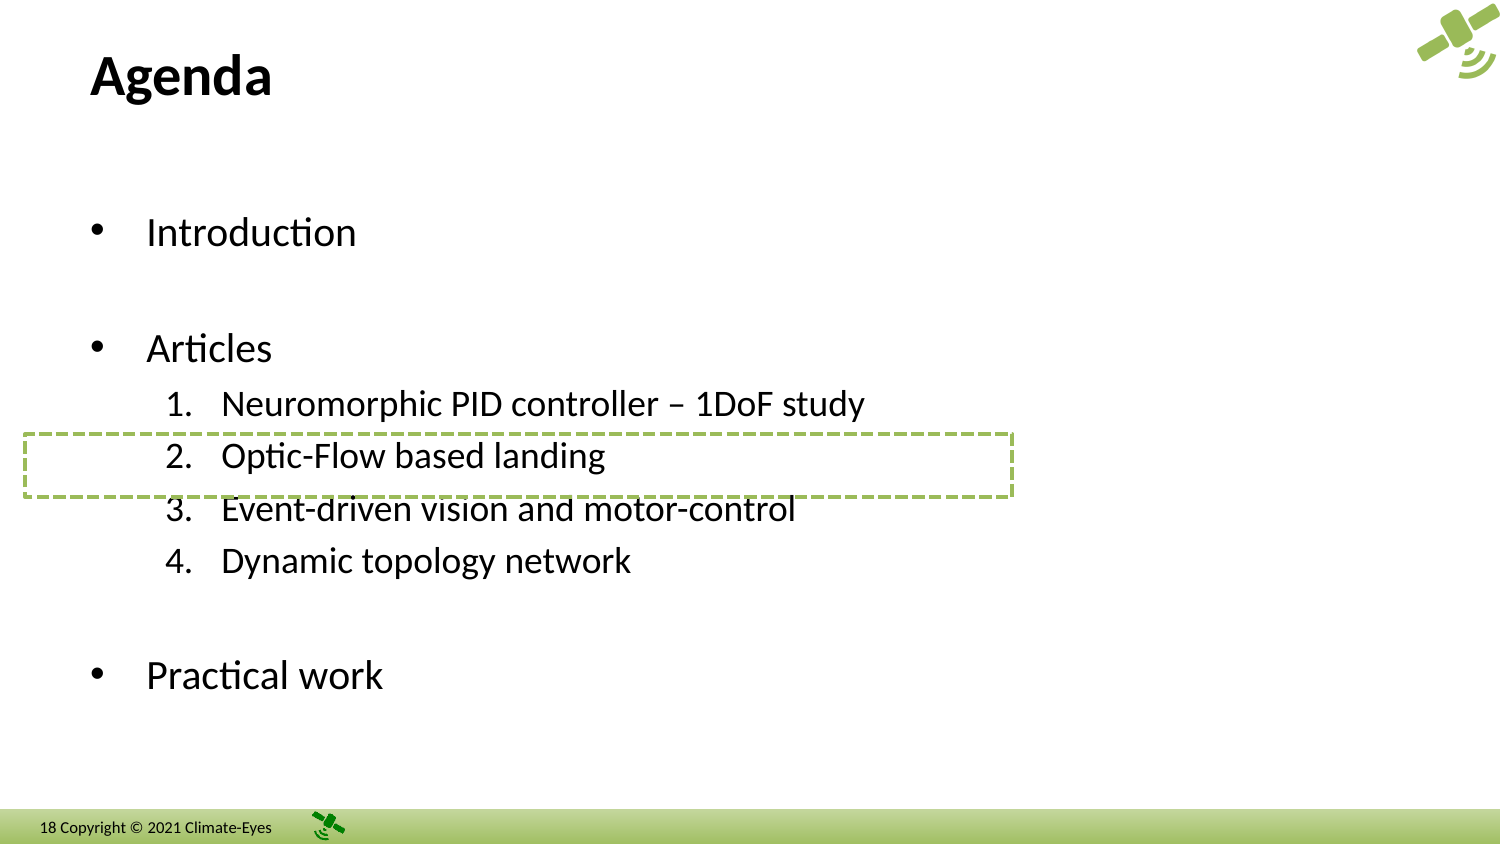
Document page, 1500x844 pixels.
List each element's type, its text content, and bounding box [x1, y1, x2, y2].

title Agenda [75, 33, 1425, 110]
list Introduction Articles Neuromorphic PID controller – 1DoF study Optic-Flow based landing Event-driven vision and motor-control Dynamic topology network Practical work [75, 196, 1425, 754]
text_box [23, 432, 1014, 499]
picture [1417, 0, 1500, 83]
picture [312, 809, 345, 842]
